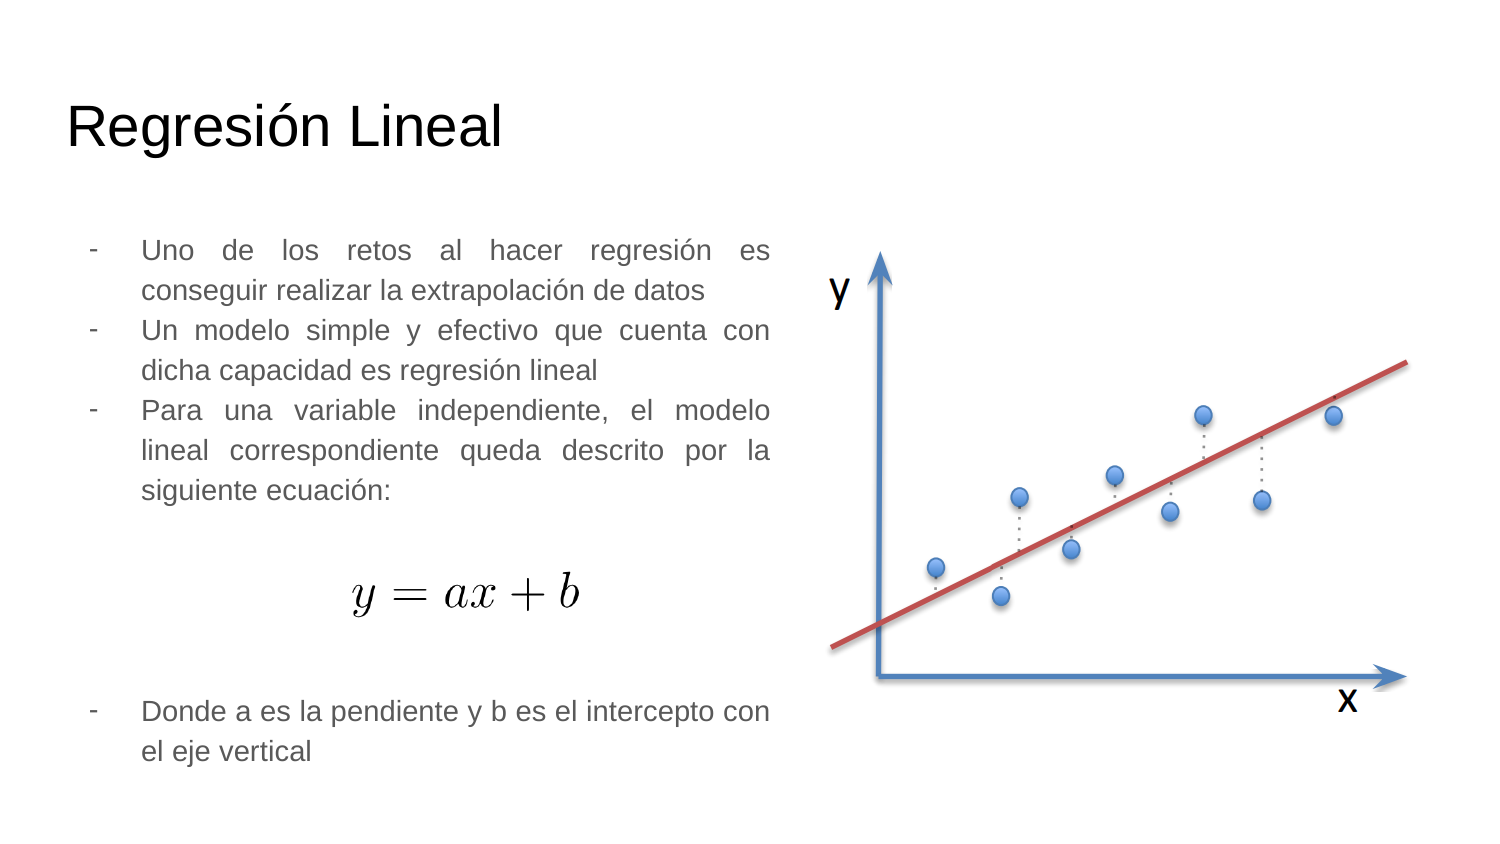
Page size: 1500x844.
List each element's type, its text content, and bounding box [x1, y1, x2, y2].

title Regresión Lineal [51, 72, 1449, 167]
picture [338, 558, 604, 630]
list Uno de los retos al hacer regresión es conseguir realizar la extrapolación de datos Un modelo simple y efectivo que cuenta con dicha capacidad es regresión lineal Para una variable independiente, el modelo lineal correspondiente queda descrito por la siguiente ecuación: Donde a es la pendiente y b es el intercepto con el eje vertical [51, 210, 787, 785]
picture [810, 246, 1426, 735]
